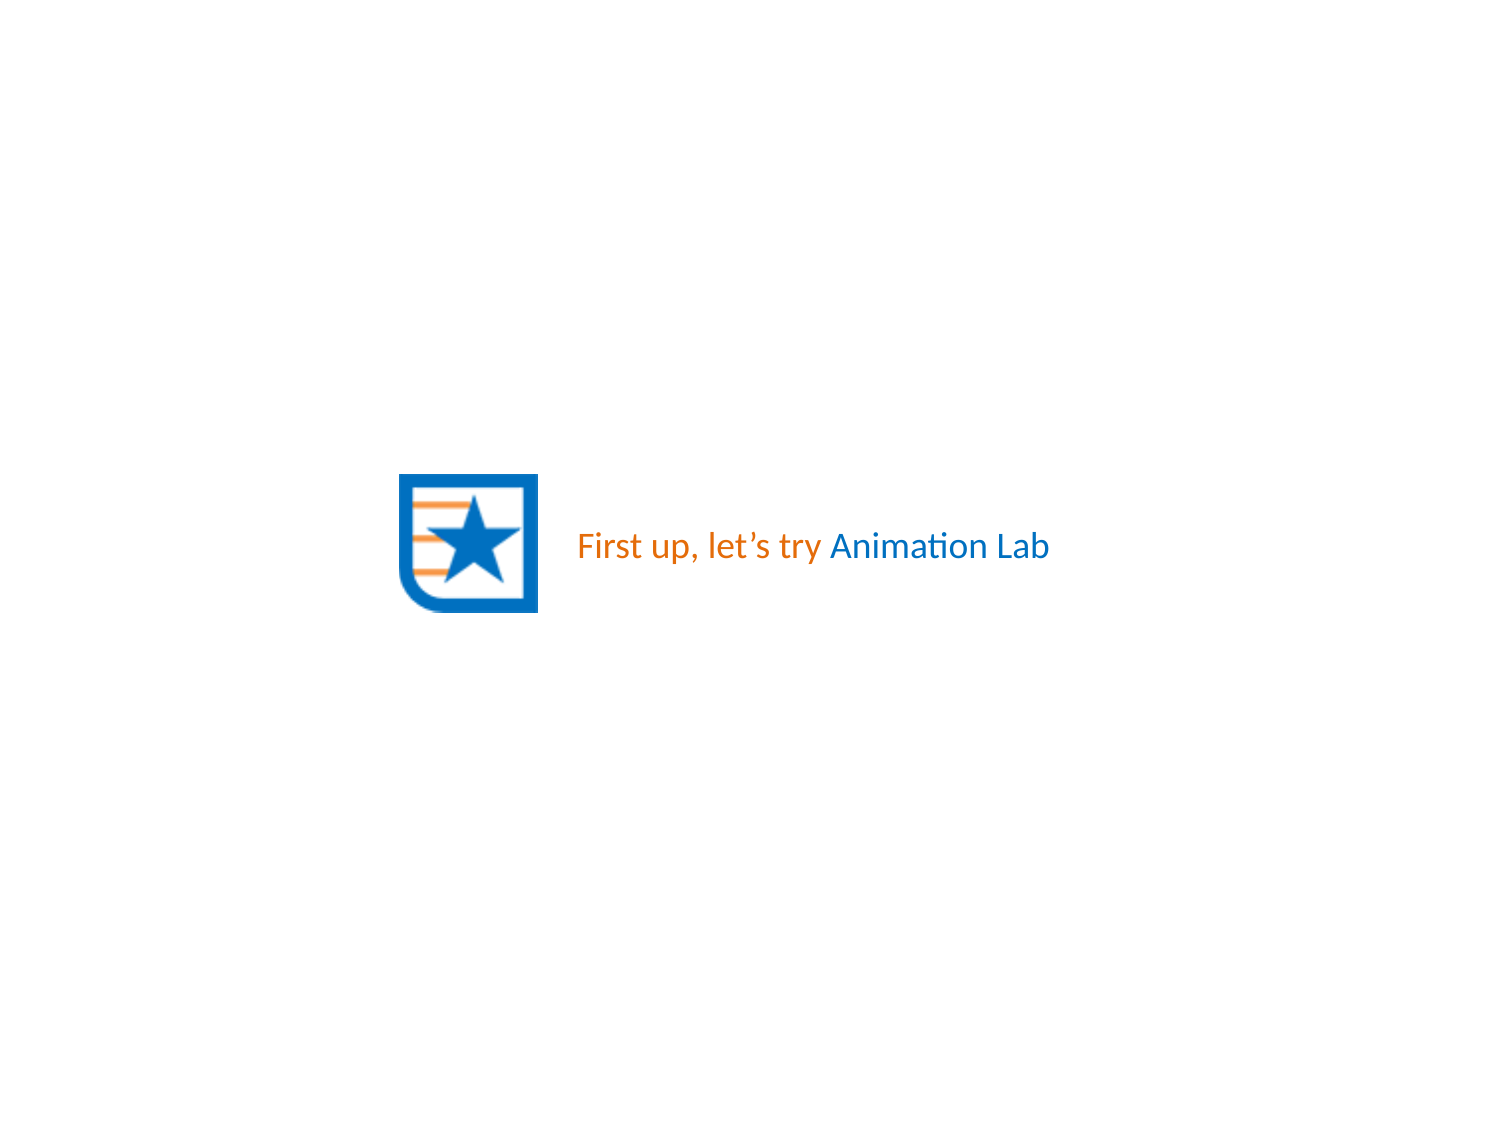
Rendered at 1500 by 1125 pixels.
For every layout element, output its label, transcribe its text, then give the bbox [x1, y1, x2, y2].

text_box First up, let’s try Animation Lab [562, 513, 1500, 574]
picture [399, 474, 538, 613]
